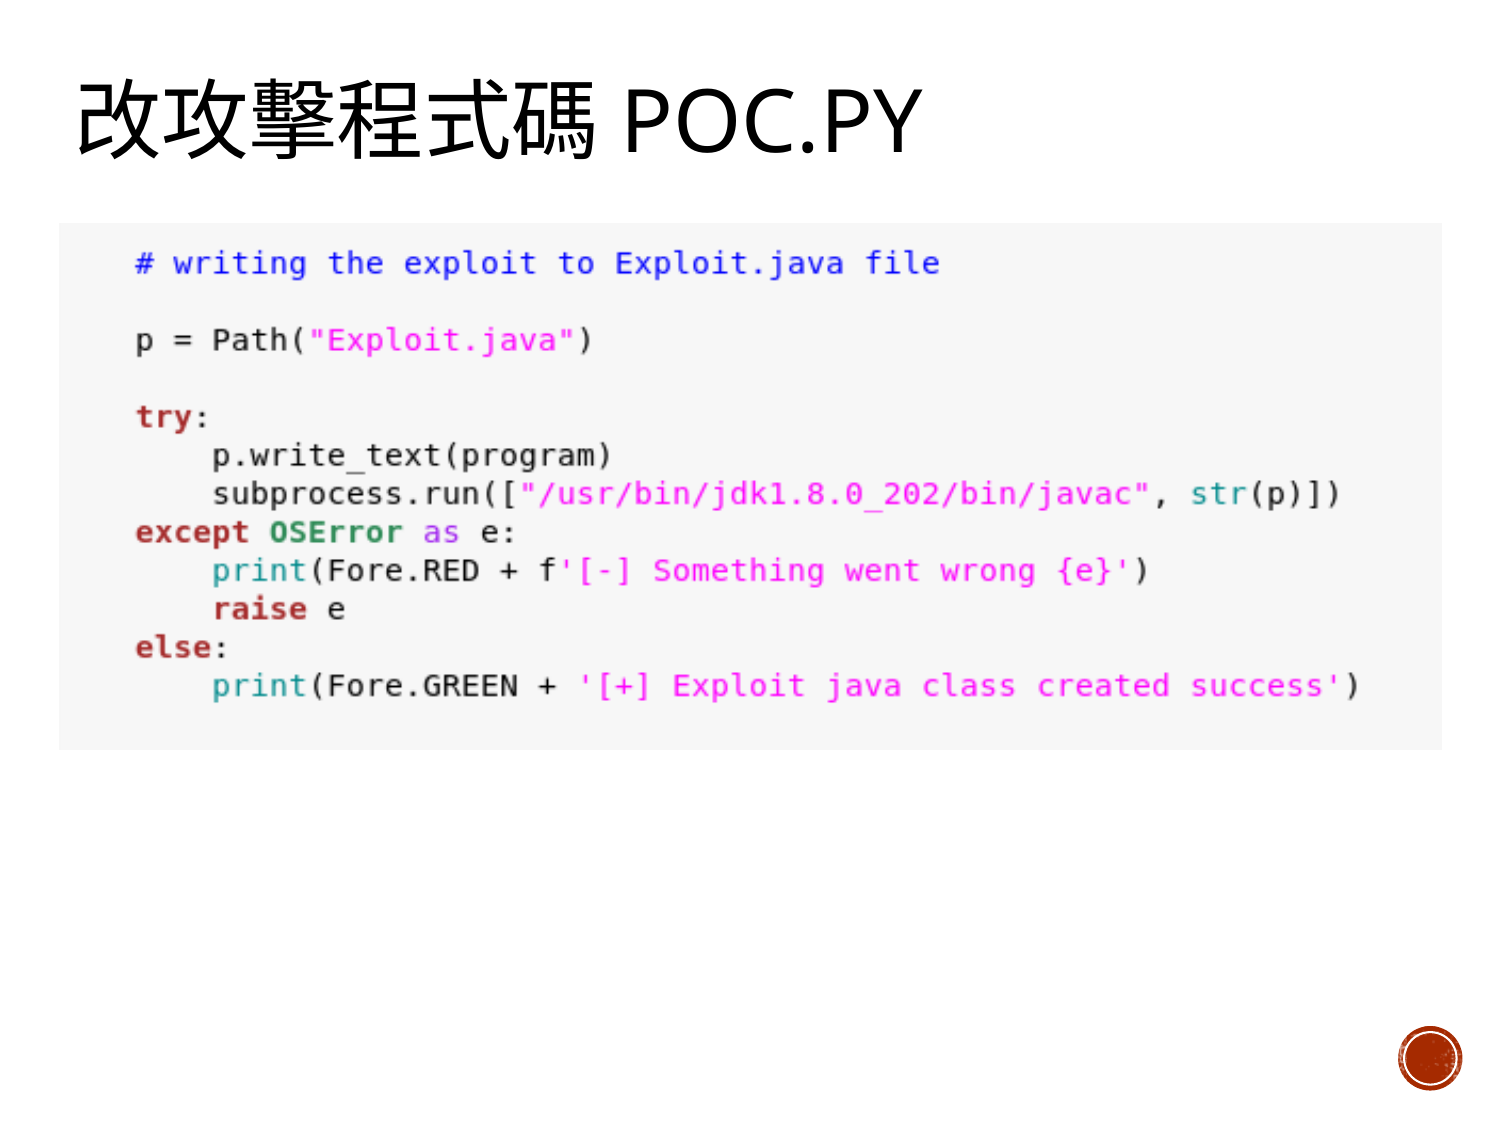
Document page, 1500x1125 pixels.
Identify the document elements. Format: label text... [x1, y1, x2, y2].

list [63, 223, 1442, 750]
title 改攻擊程式碼poc.py [59, 60, 1335, 189]
